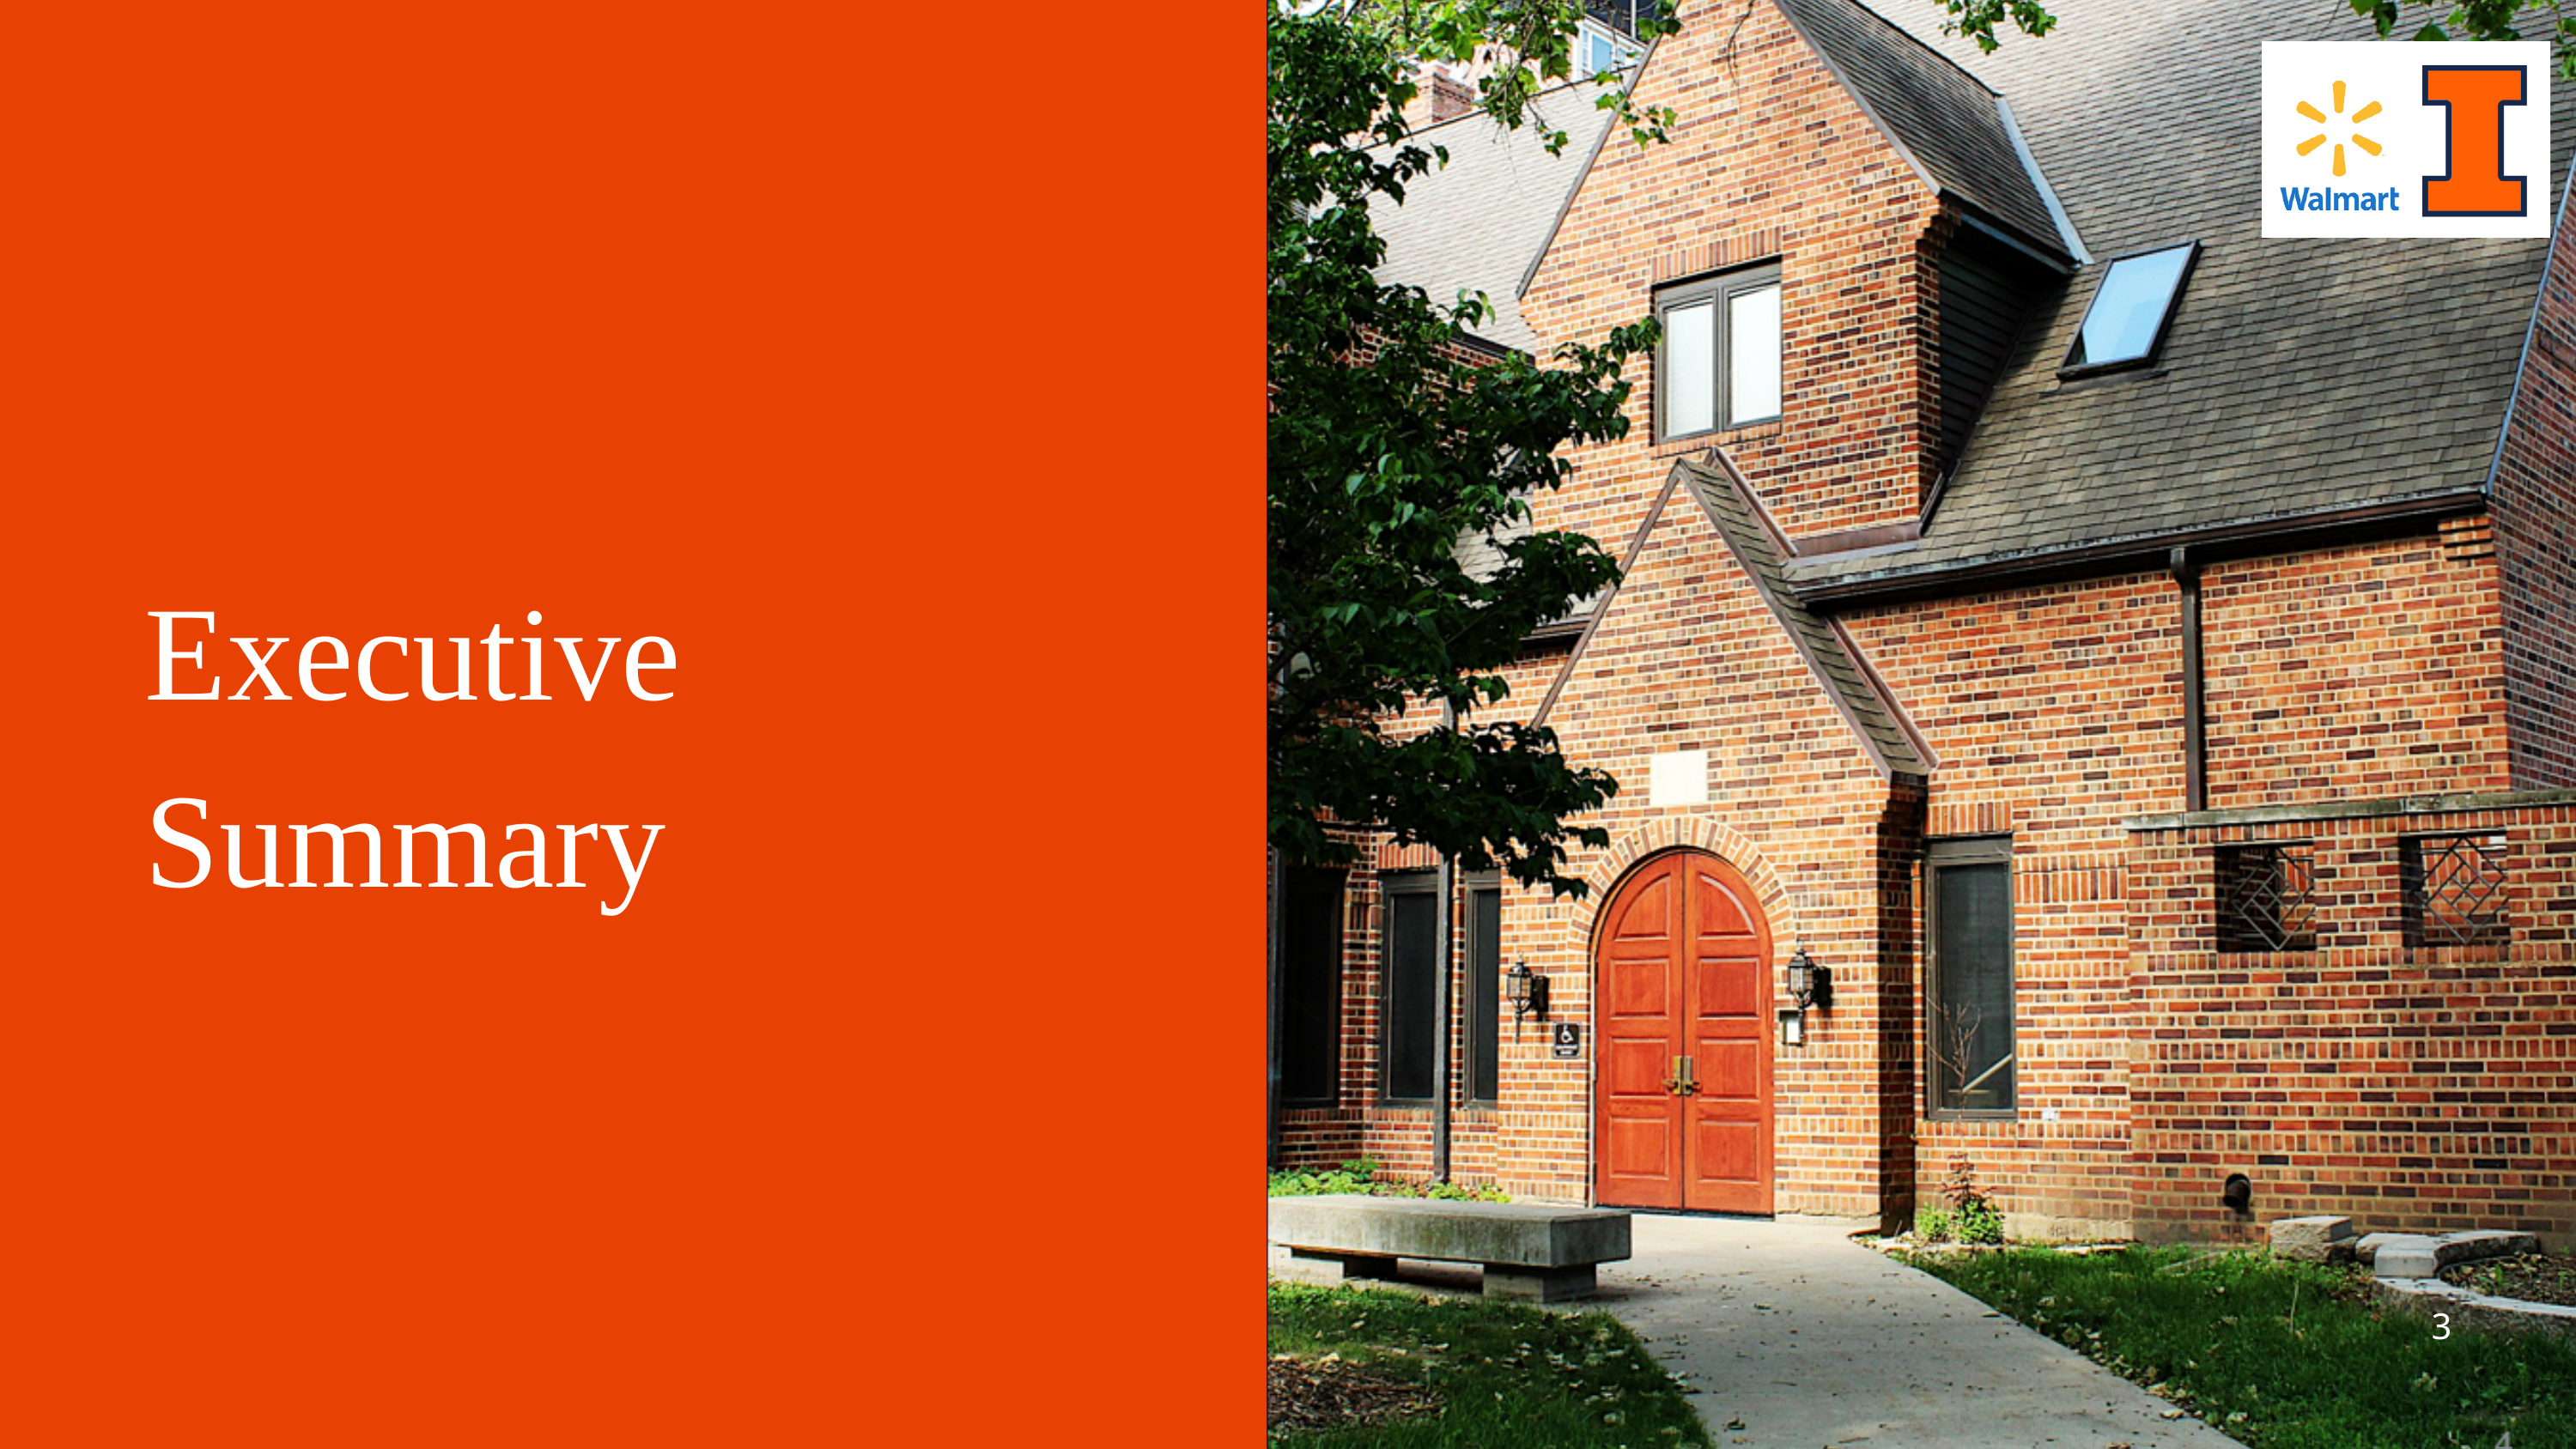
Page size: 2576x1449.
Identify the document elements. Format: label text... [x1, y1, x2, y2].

text_box [1267, 0, 2576, 1449]
text_box [2262, 41, 2551, 238]
text_box 3 [2431, 1296, 2452, 1348]
text_box Executive Summary [144, 538, 868, 914]
